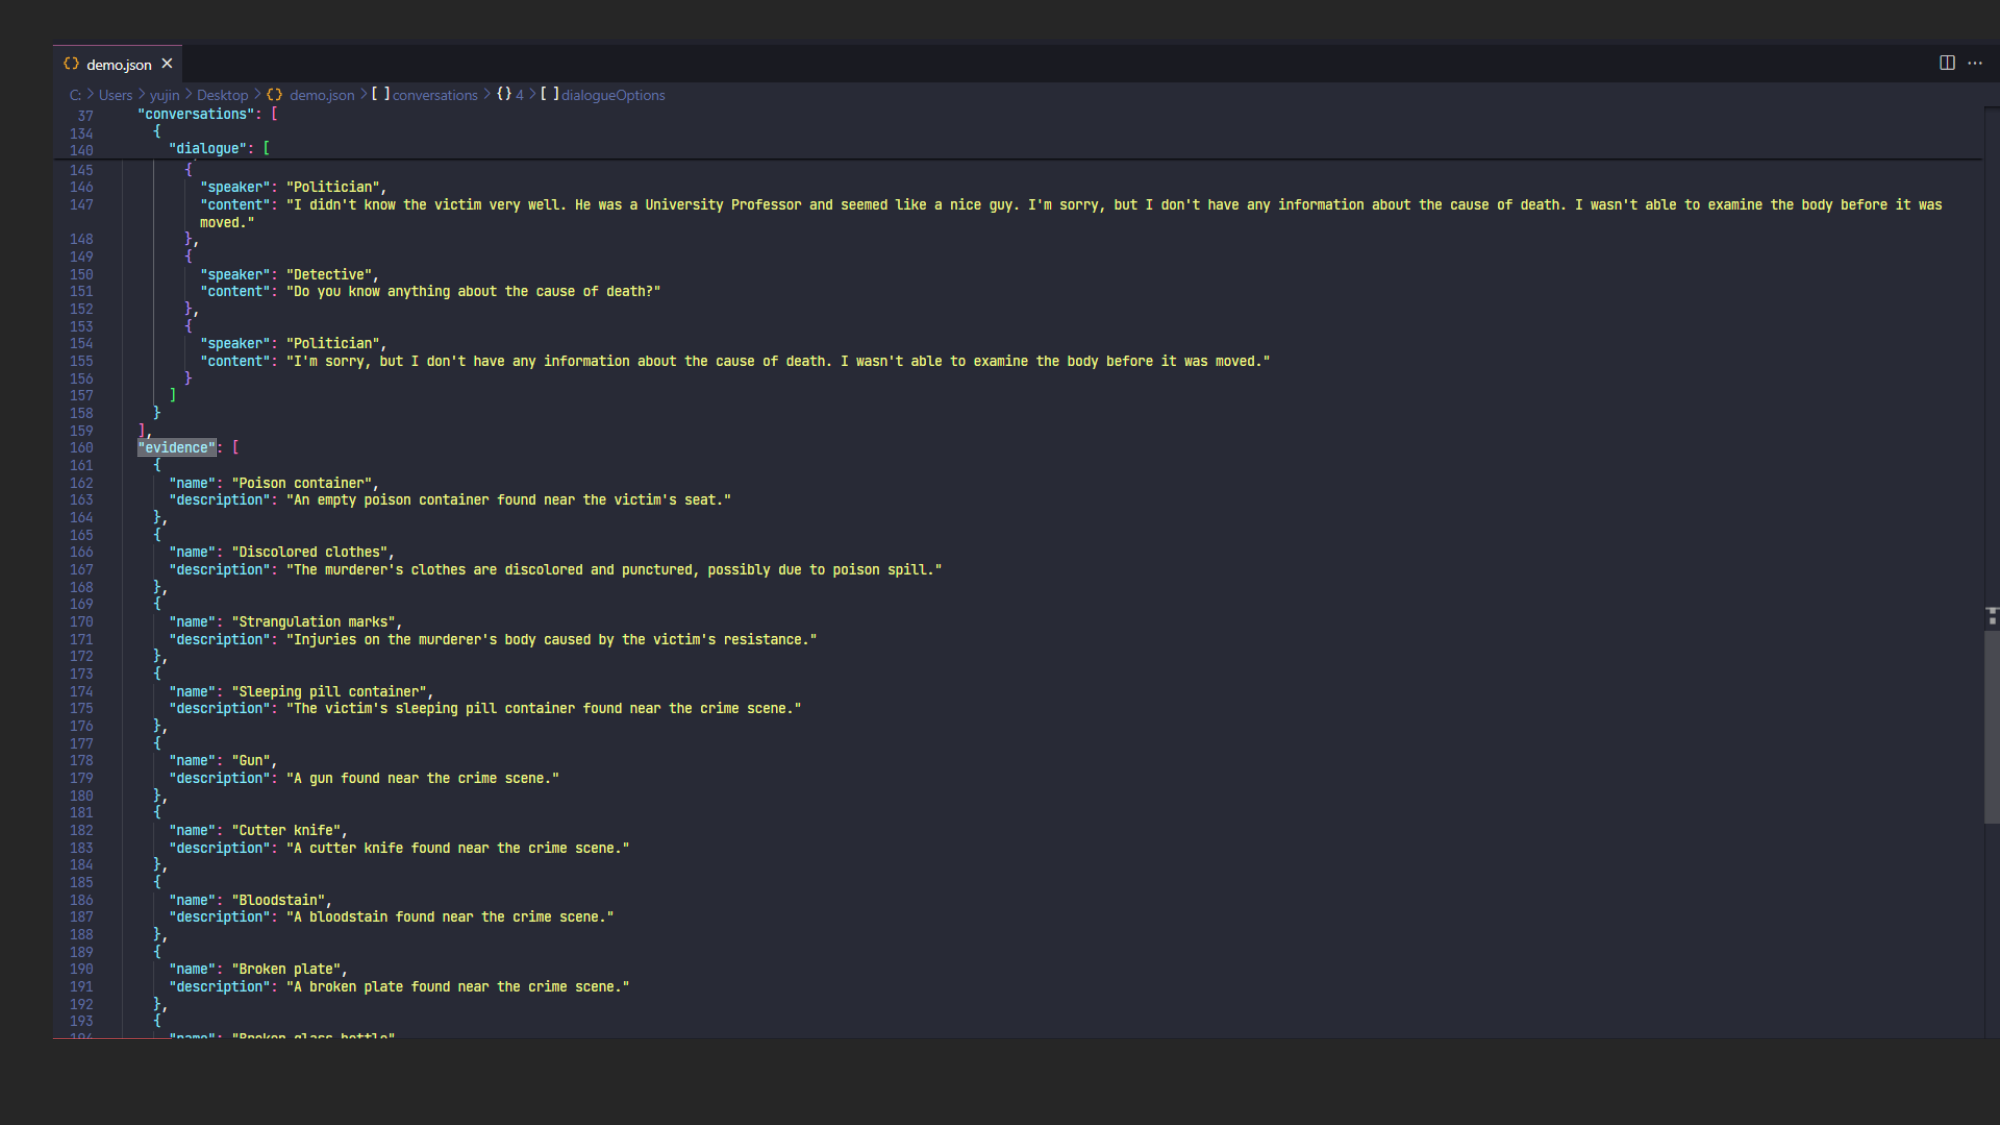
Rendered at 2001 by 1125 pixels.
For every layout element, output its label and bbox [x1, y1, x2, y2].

picture [52, 38, 2000, 1039]
